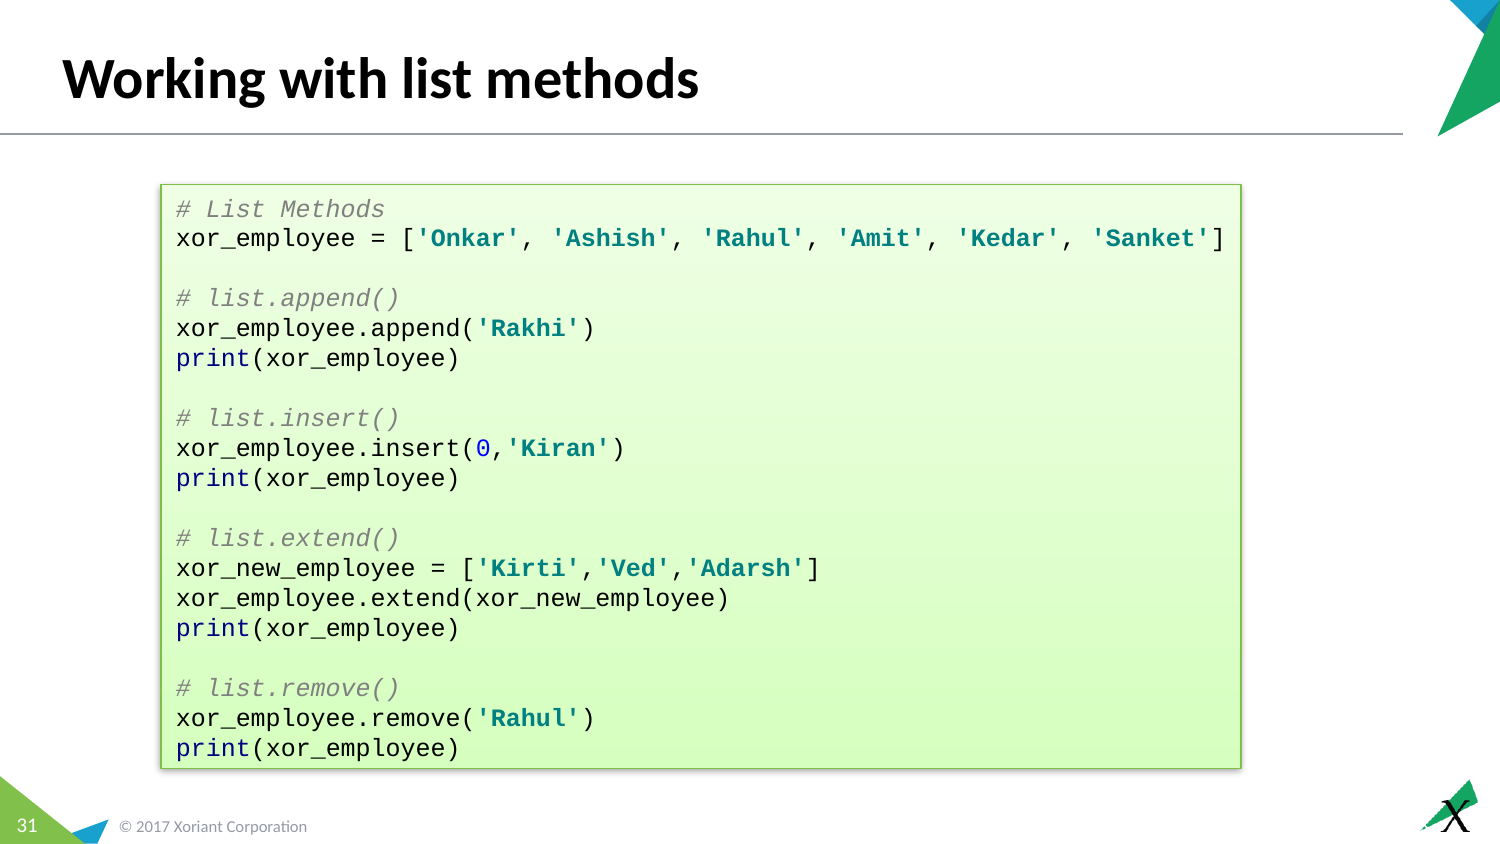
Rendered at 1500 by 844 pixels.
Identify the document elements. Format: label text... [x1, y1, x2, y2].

text_box # List Methods xor_employee = ['Onkar', 'Ashish', 'Rahul', 'Amit', 'Kedar', 'Sanket'] # list.append() xor_employee.append('Rakhi') print(xor_employee) # list.insert() xor_employee.insert(0,'Kiran') print(xor_employee) # list.extend() xor_new_employee = ['Kirti','Ved','Adarsh'] xor_employee.extend(xor_new_employee) print(xor_employee) # list.remove() xor_employee.remove('Rahul') print(xor_employee) [160, 184, 1242, 769]
picture [1420, 779, 1478, 832]
title Working with list methods [47, 9, 1398, 118]
